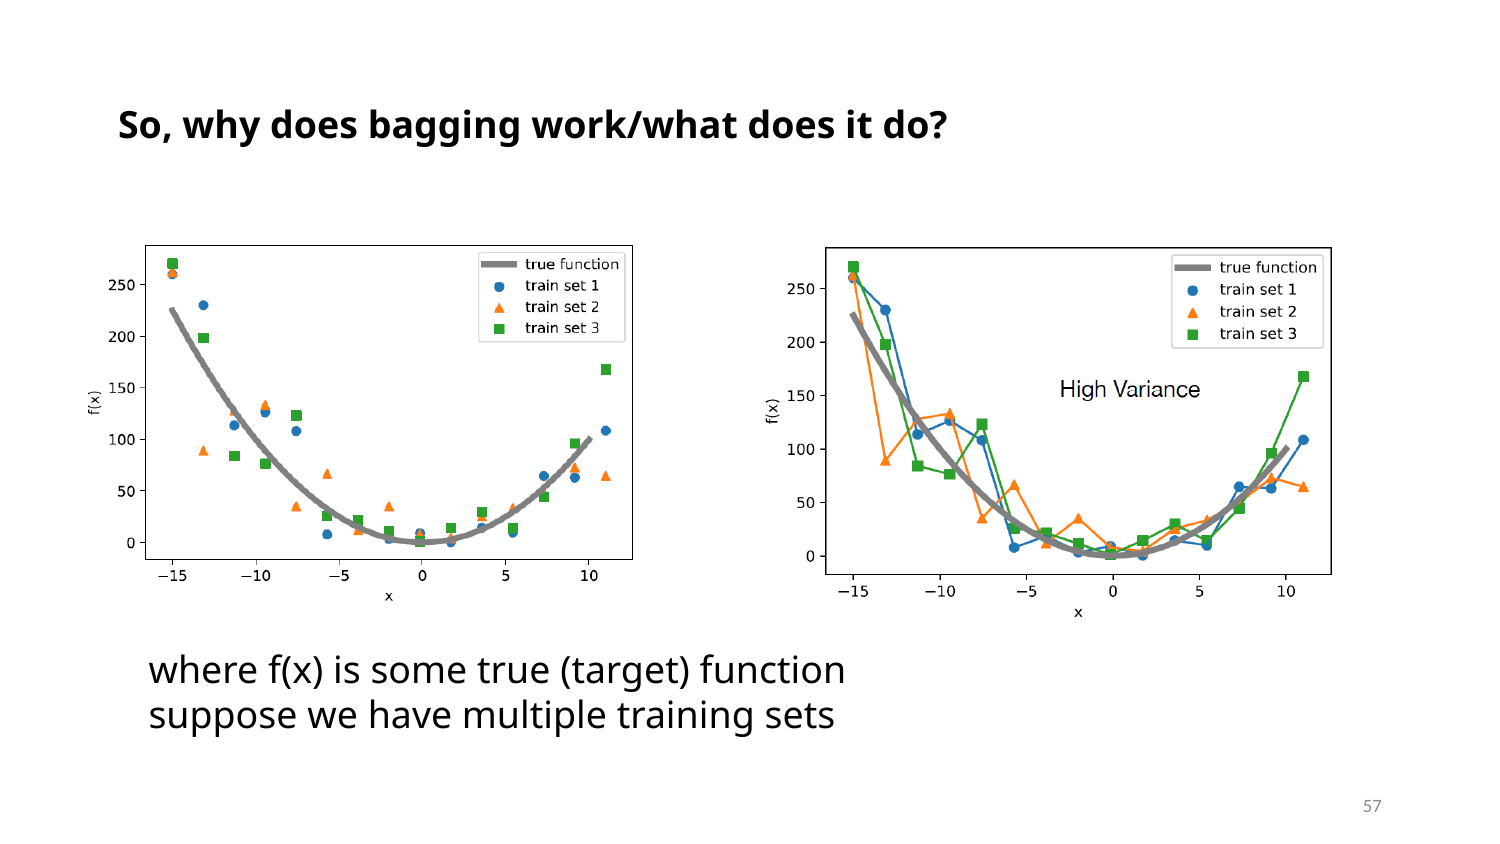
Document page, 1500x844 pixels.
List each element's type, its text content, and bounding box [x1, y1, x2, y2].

slide_number 57 [1059, 782, 1397, 827]
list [749, 194, 1388, 621]
title So, why does bagging work/what does it do? [103, 44, 1397, 208]
text_box where f(x) is some true (target) function suppose we have multiple training sets [133, 638, 884, 744]
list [71, 207, 710, 608]
